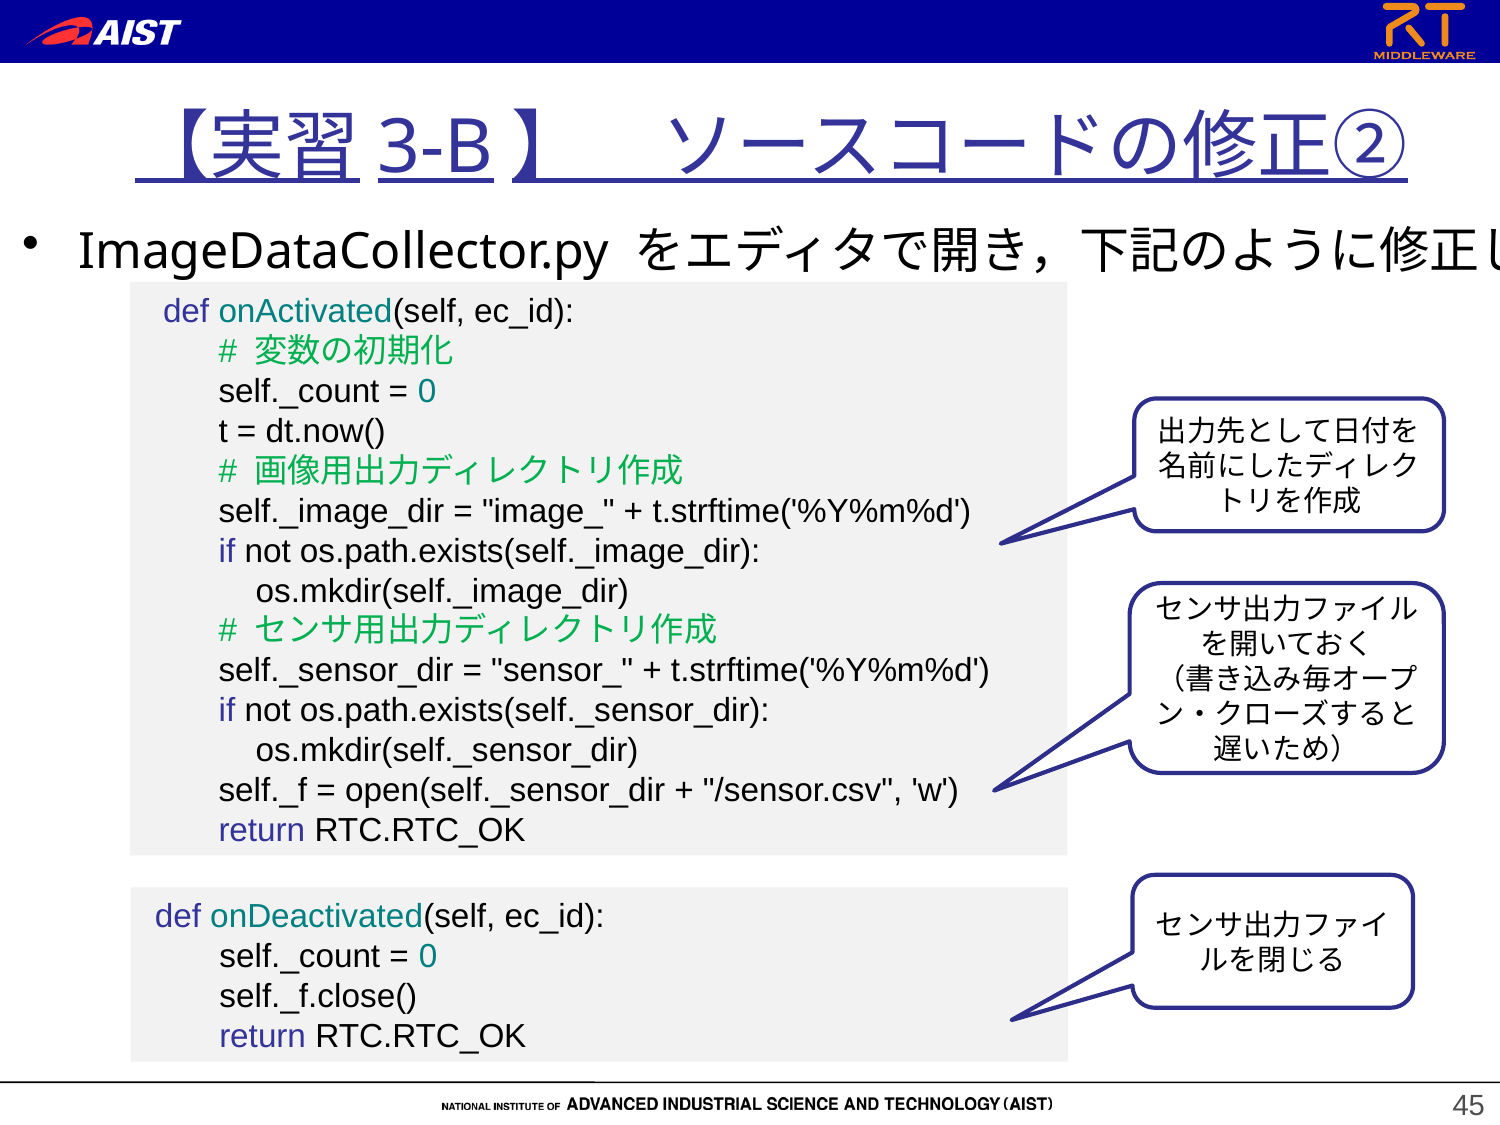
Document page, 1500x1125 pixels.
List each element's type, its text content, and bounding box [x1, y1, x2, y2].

picture [0, 0, 1500, 63]
text_box def onDeactivated(self, ec_id): self._count = 0 self._f.close() return RTC.RTC_OK [130, 887, 1069, 1062]
text_box センサ出力ファイルを開いておく （書き込み毎オープン・クローズすると遅いため） [992, 580, 1446, 793]
picture [442, 1097, 1052, 1110]
text_box ImageDataCollector.py をエディタで開き，下記のように修正します [7, 223, 1500, 408]
text_box センサ出力ファイルを閉じる [1009, 872, 1416, 1023]
text_box def onActivated(self, ec_id): # 変数の初期化 self._count = 0 t = dt.now() # 画像用出力ディレクトリ作成 self._image_dir = "image_" + t.strftime('%Y%m%d') if not os.path.exists(self._image_dir): os.mkdir(self._image_dir) # センサ用出力ディレクトリ作成 self._sensor_dir = "sensor_" + t.strftime('%Y%m%d') if not os.path.exists(self._sensor_dir): os.mkdir(self._sensor_dir) self._f = open(self._sensor_dir + "/sensor.csv", 'w') return RTC.RTC_OK [129, 408, 1068, 856]
slide_number 45 [1149, 1078, 1500, 1125]
text_box 【実習3-B】 ソースコードの修正② [111, 89, 1432, 195]
text_box 出力先として日付を名前にしたディレクトリを作成 [998, 396, 1447, 546]
